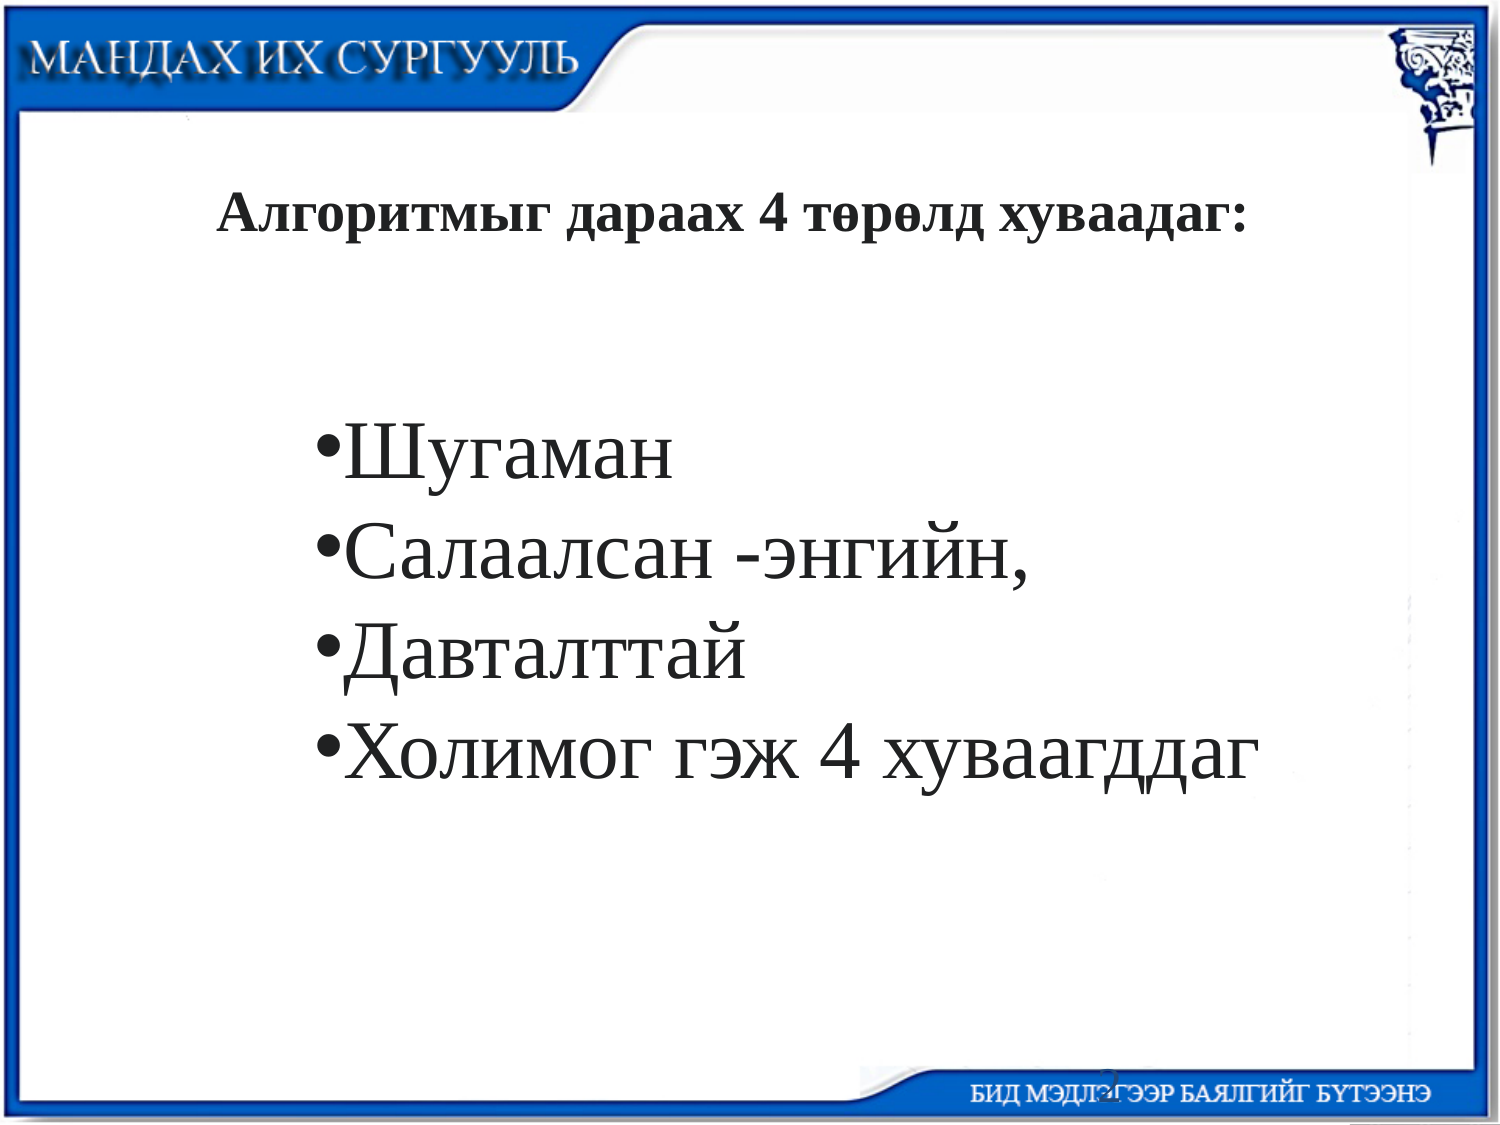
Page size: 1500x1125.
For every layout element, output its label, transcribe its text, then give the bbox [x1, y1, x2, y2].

text_box Шугаман Салаалсан -энгийн, Давталттай Холимог гэж 4 хуваагддаг [299, 387, 1284, 803]
text_box [83, 324, 1384, 1001]
text_box Алгоритмыг дараах 4 төрөлд хуваадаг: [201, 165, 1266, 251]
slide_number 2 [1025, 1075, 1122, 1113]
picture [0, 0, 1500, 1124]
